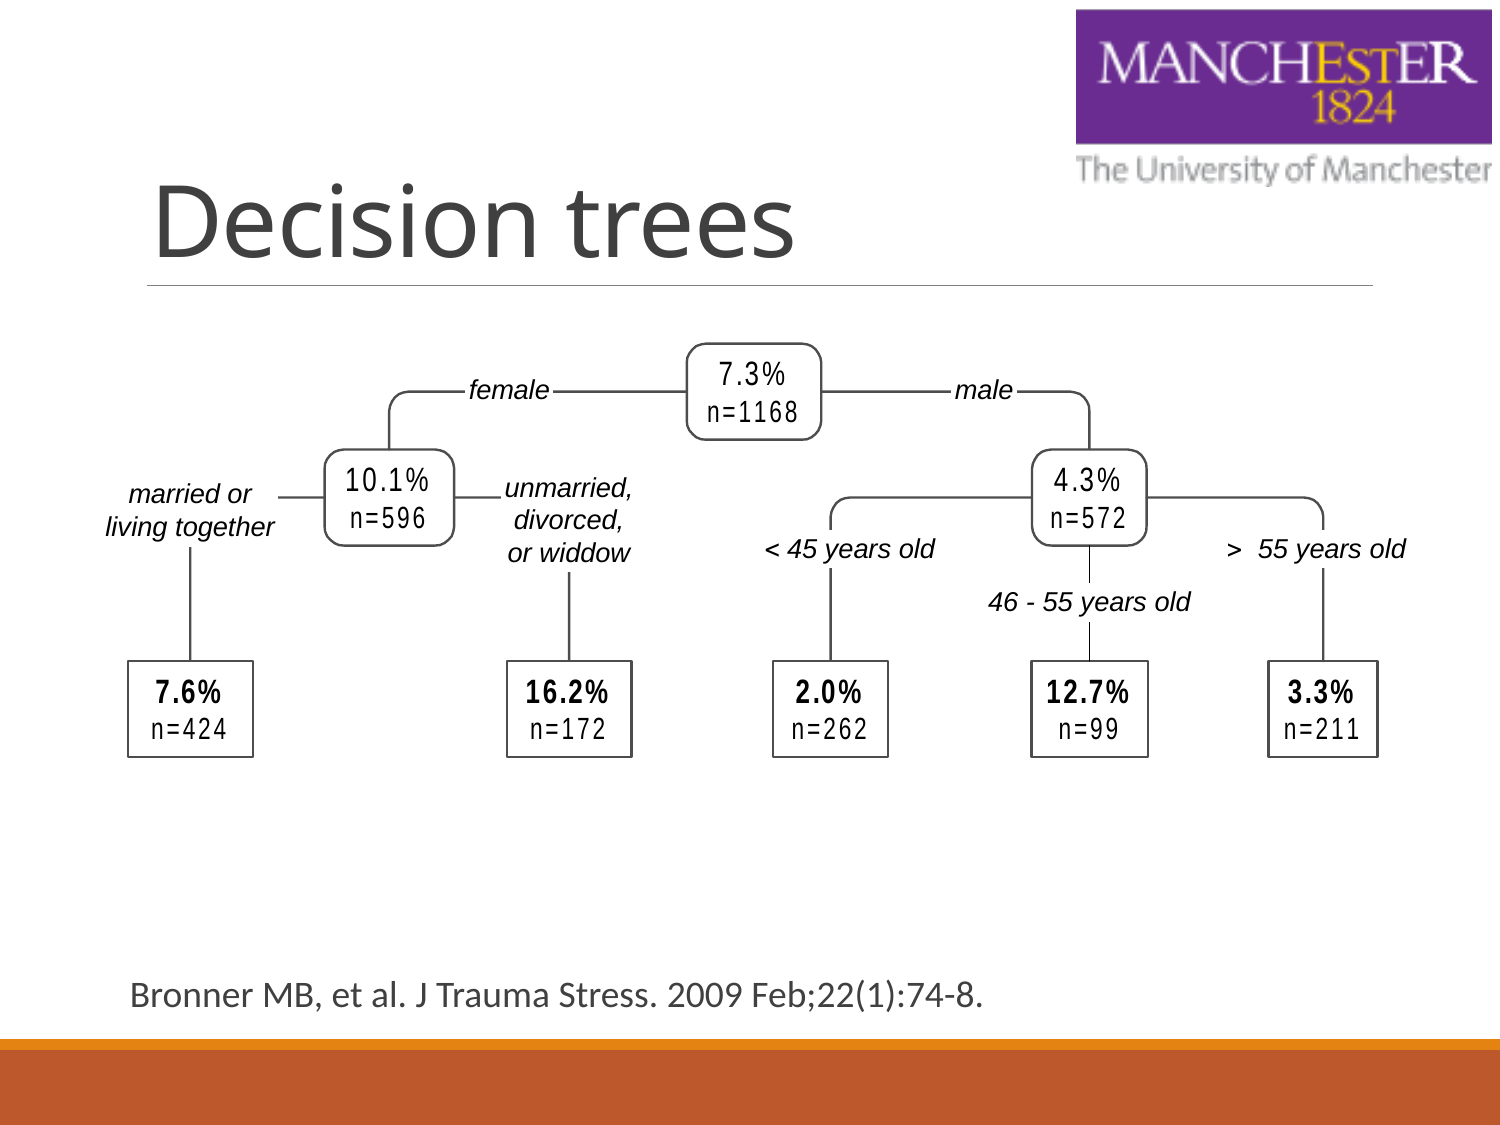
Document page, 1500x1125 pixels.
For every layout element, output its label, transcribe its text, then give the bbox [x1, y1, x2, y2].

title Decision trees [135, 47, 1047, 285]
picture [87, 336, 1424, 763]
text_box Bronner MB, et al. J Trauma Stress. 2009 Feb;22(1):74-8. [115, 962, 1143, 1022]
